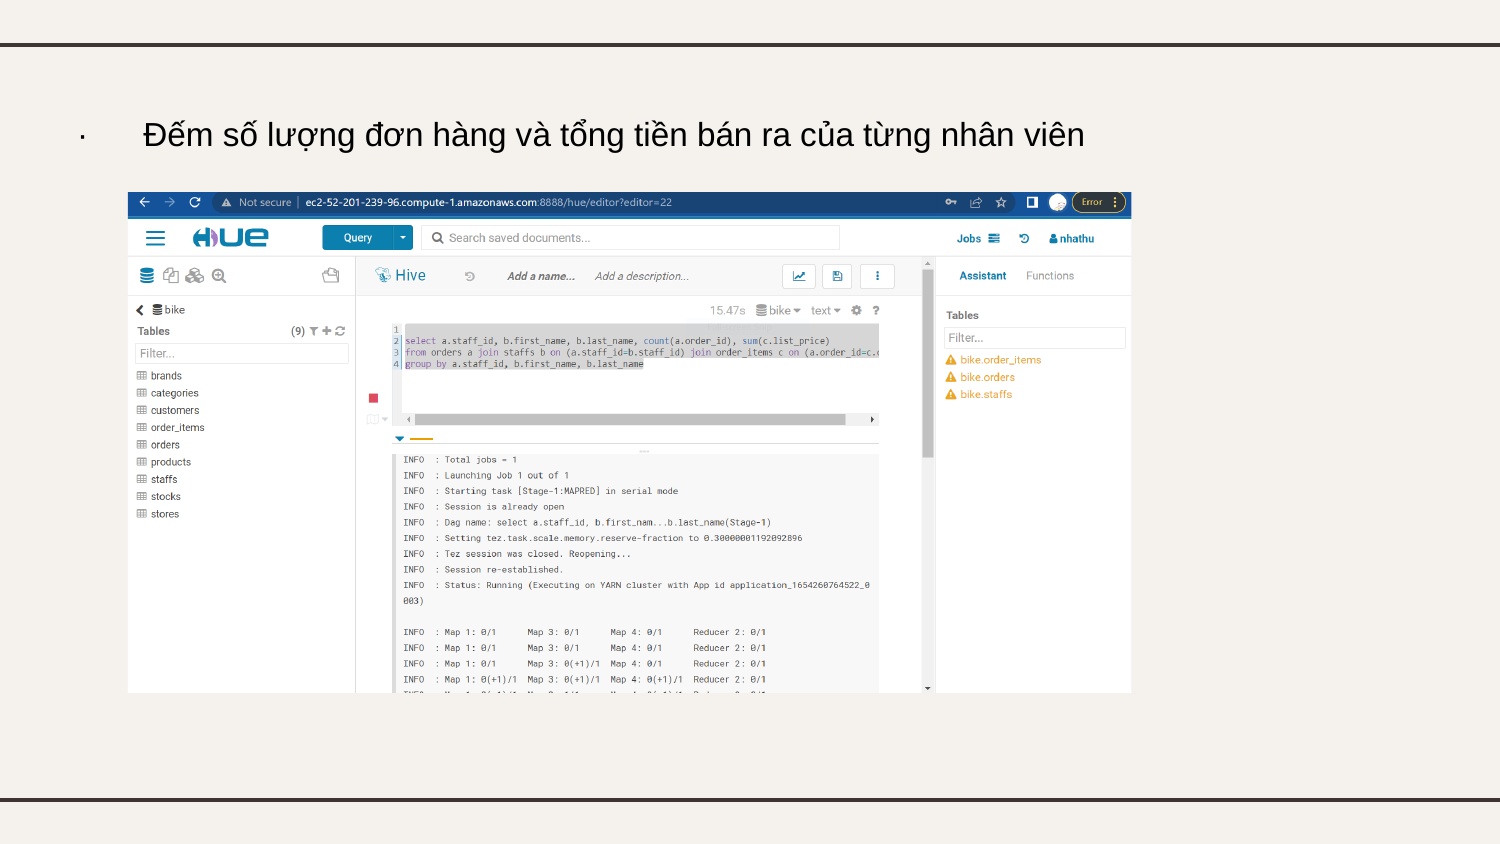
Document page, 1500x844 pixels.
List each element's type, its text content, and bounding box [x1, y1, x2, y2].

picture [127, 191, 1132, 216]
picture [127, 220, 1132, 693]
text_box · Đếm số lượng đơn hàng và tổng tiền bán ra của từng nhân viên [62, 77, 1286, 228]
